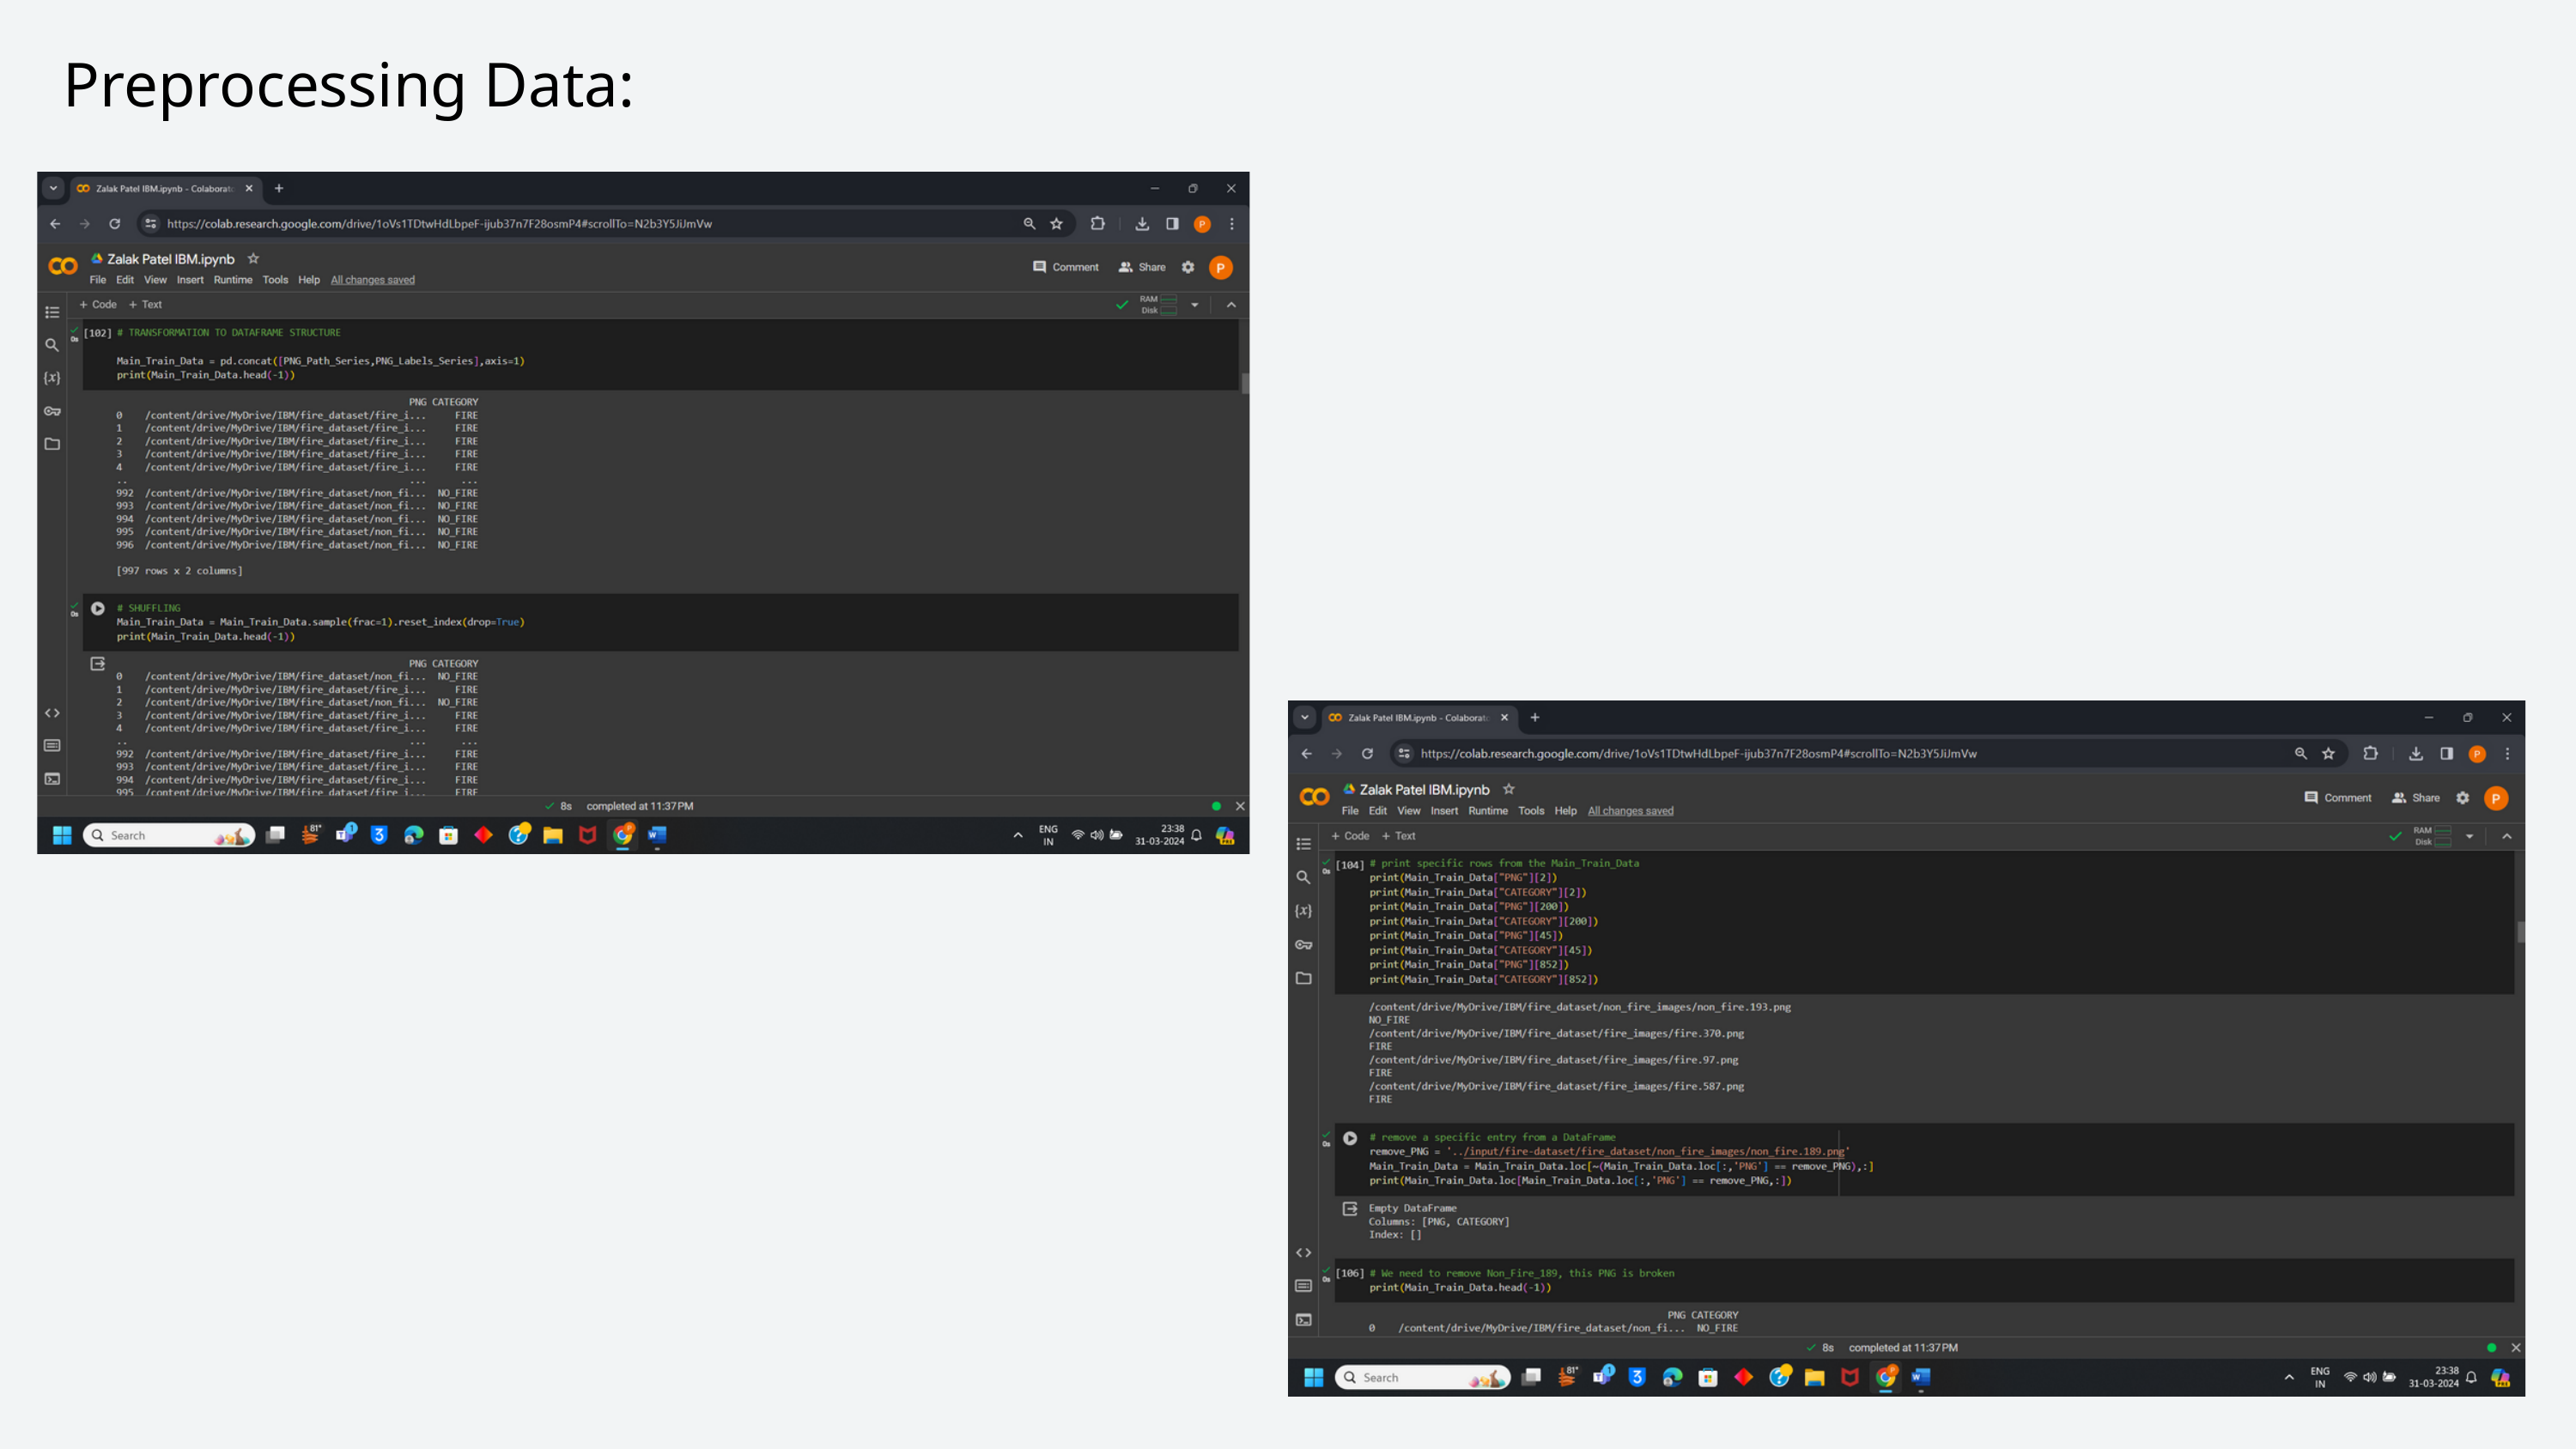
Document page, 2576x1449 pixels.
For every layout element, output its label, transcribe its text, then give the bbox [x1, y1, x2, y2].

text_box Preprocessing Data: [55, 33, 644, 119]
text_box [37, 172, 1250, 854]
text_box [1287, 700, 2526, 1397]
